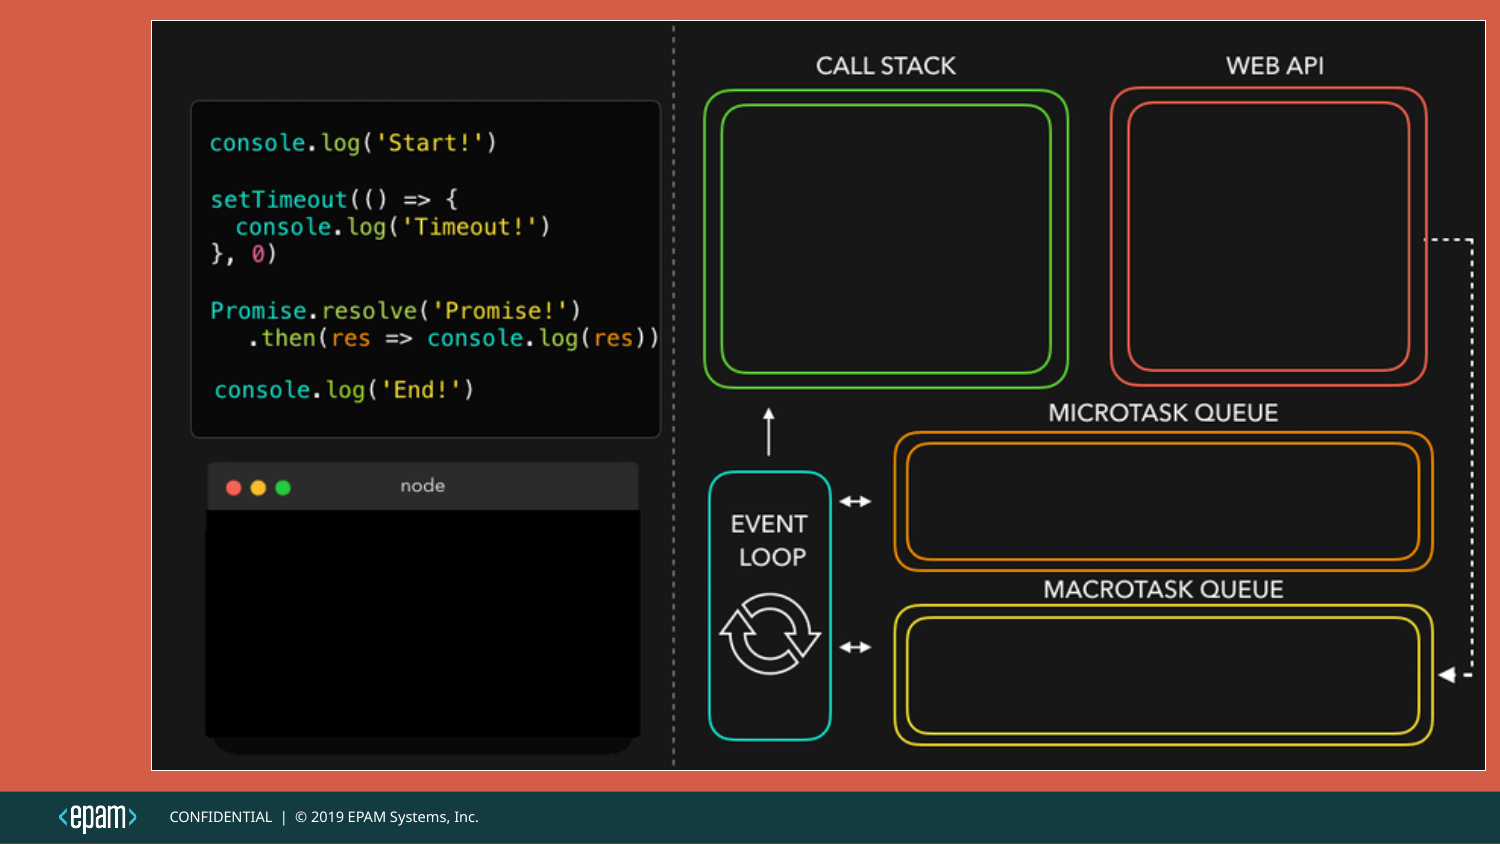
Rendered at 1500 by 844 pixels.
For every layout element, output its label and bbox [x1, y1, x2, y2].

picture [151, 20, 1486, 771]
